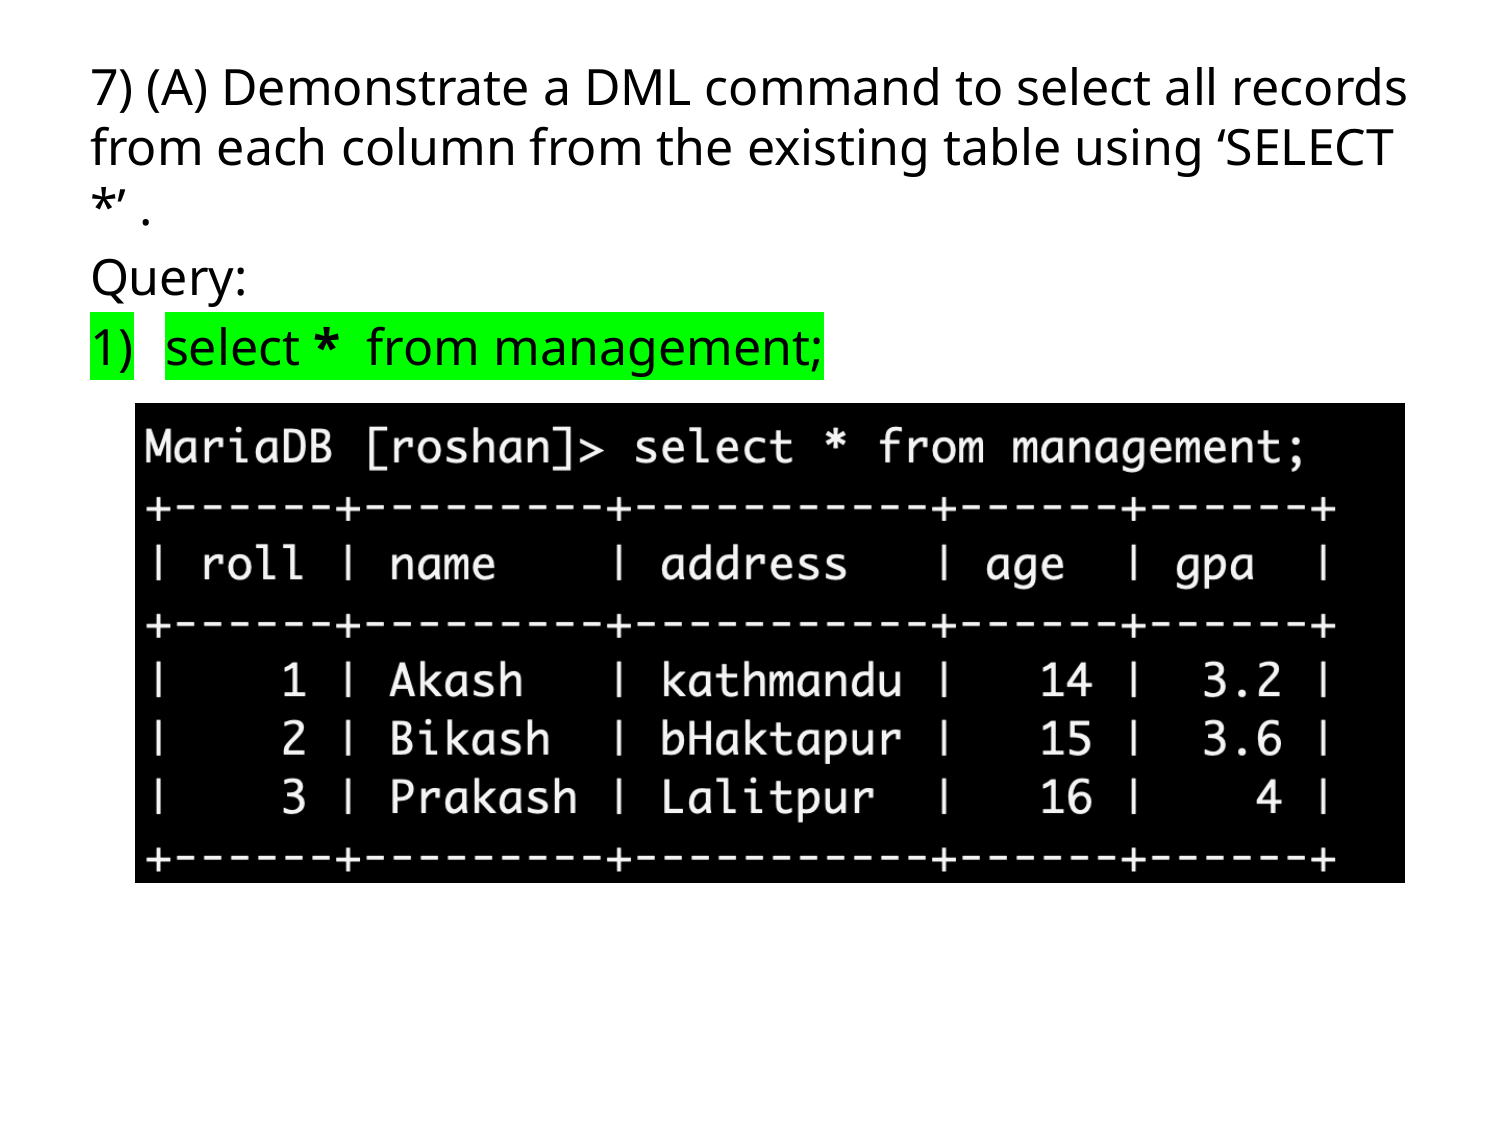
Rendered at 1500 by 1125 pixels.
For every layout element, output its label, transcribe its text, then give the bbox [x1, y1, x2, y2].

list 7) (A) ​​Demonstrate a DML command to select all records from each column from the existing table using ‘SELECT *’ . Query: select * from management; [75, 48, 1425, 1005]
picture [135, 402, 1405, 883]
